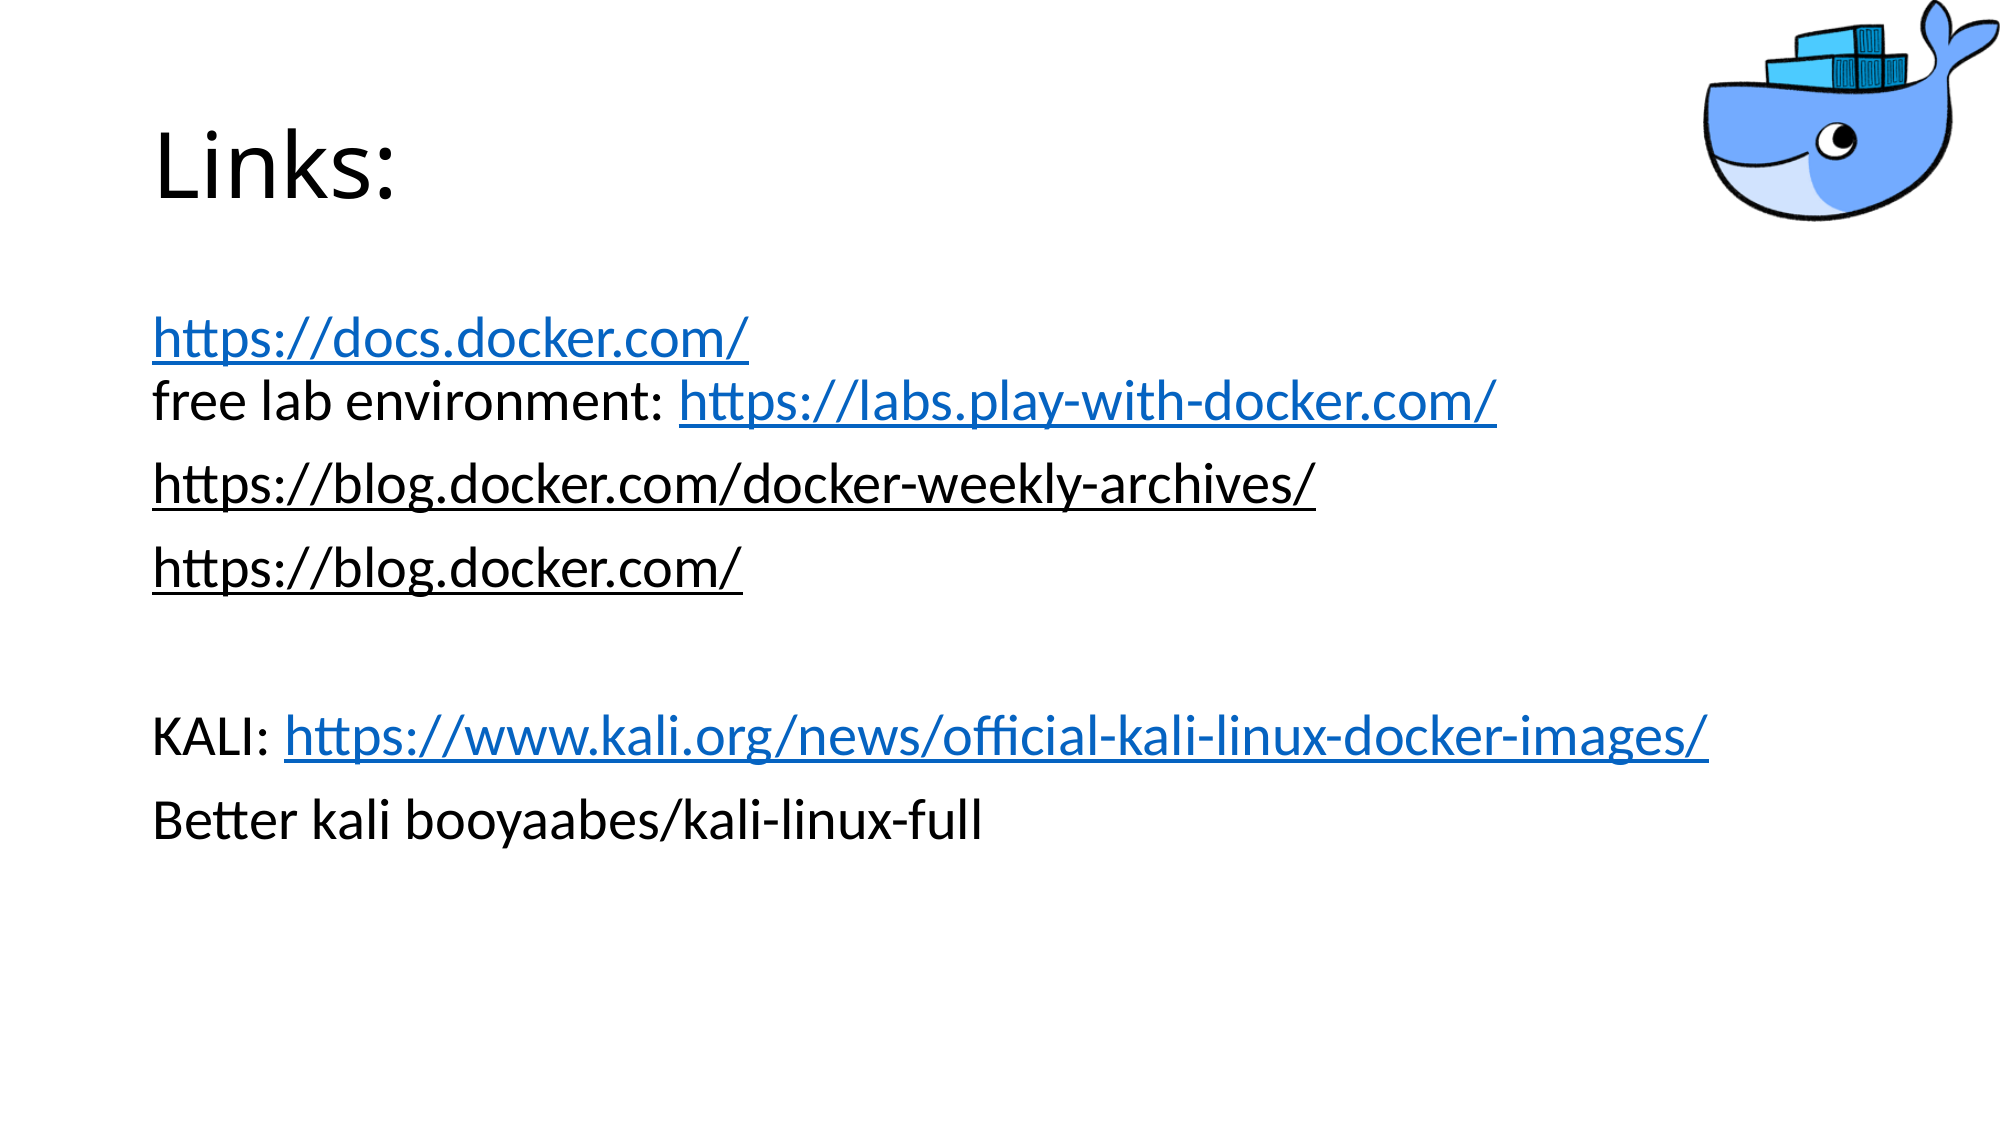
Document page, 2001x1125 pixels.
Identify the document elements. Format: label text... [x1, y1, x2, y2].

list https://docs.docker.com/ free lab environment: https://labs.play-with-docker.com/ https://blog.docker.com/docker-weekly-archives/ https://blog.docker.com/ KALI: https://www.kali.org/news/official-kali-linux-docker-images/ Better kali booyaabes/kali-linux-full [137, 299, 1863, 1014]
picture [1703, 0, 2000, 222]
title Links: [137, 59, 1863, 278]
